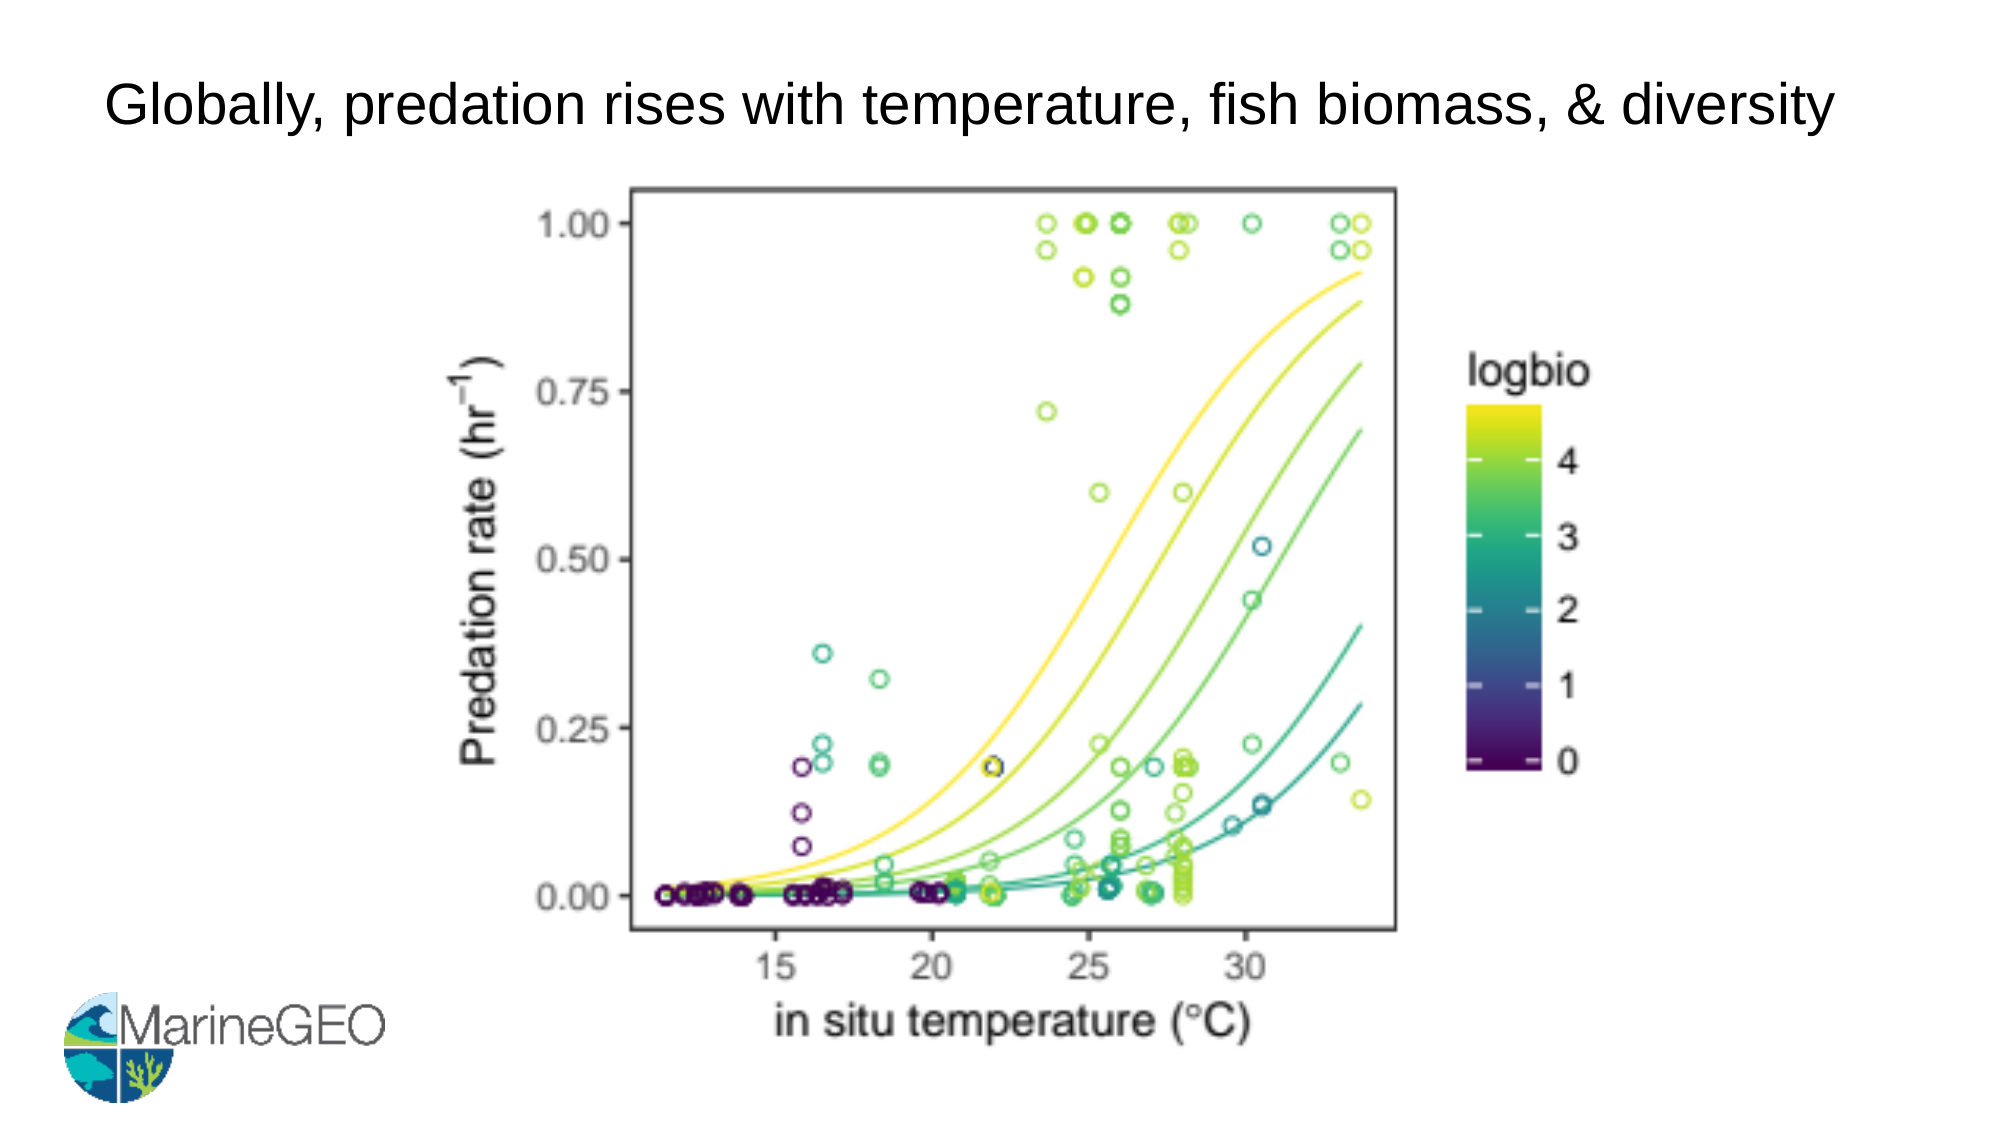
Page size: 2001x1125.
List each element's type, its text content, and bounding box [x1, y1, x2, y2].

picture [64, 992, 385, 1103]
picture [425, 172, 1625, 1071]
text_box Globally, predation rises with temperature, fish biomass, & diversity [90, 58, 1906, 144]
